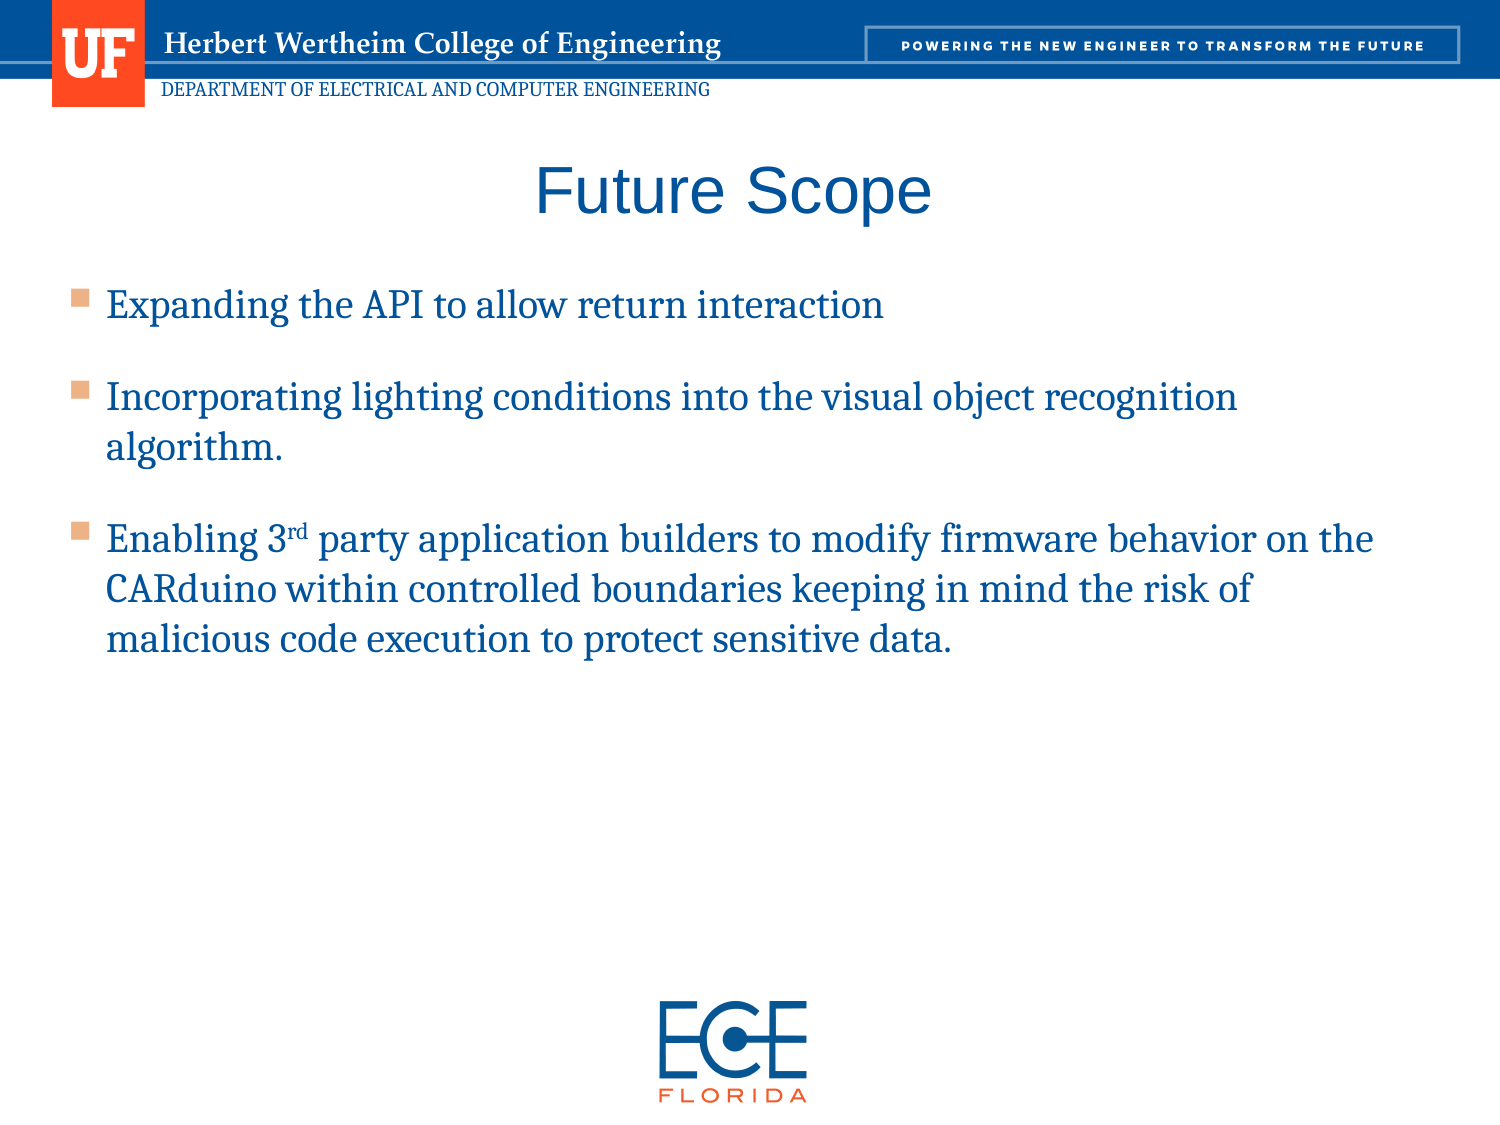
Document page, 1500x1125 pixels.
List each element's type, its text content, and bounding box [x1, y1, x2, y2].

picture [0, 0, 1500, 107]
list Expanding the API to allow return interaction Incorporating lighting conditions into the visual object recognition algorithm. Enabling 3rd party application builders to modify firmware behavior on the CARduino within controlled boundaries keeping in mind the risk of malicious code execution to protect sensitive data. [53, 269, 1404, 882]
title Future Scope [53, 139, 1453, 307]
picture [623, 972, 834, 1125]
